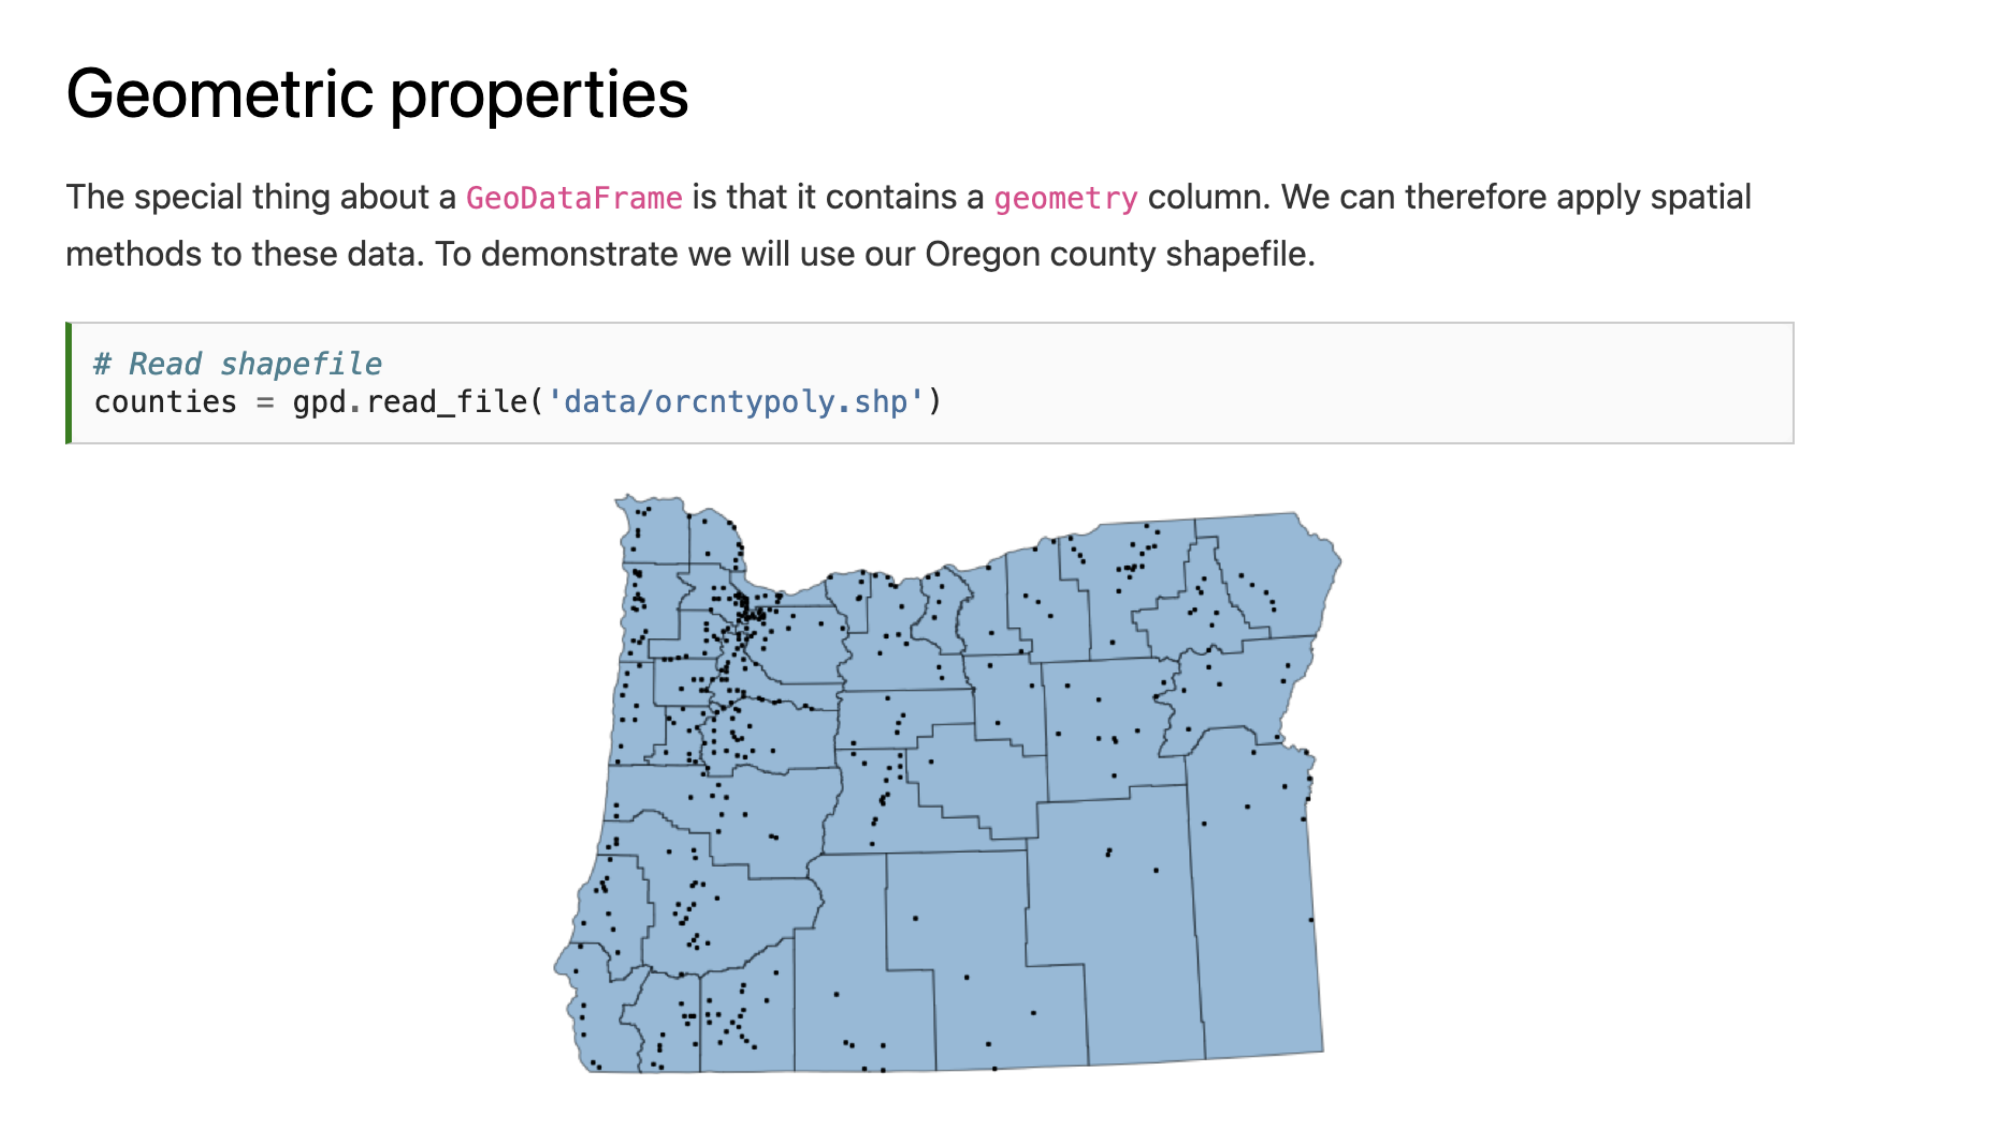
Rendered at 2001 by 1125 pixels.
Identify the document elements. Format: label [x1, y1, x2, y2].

picture [31, 33, 1857, 466]
picture [519, 469, 1369, 1092]
